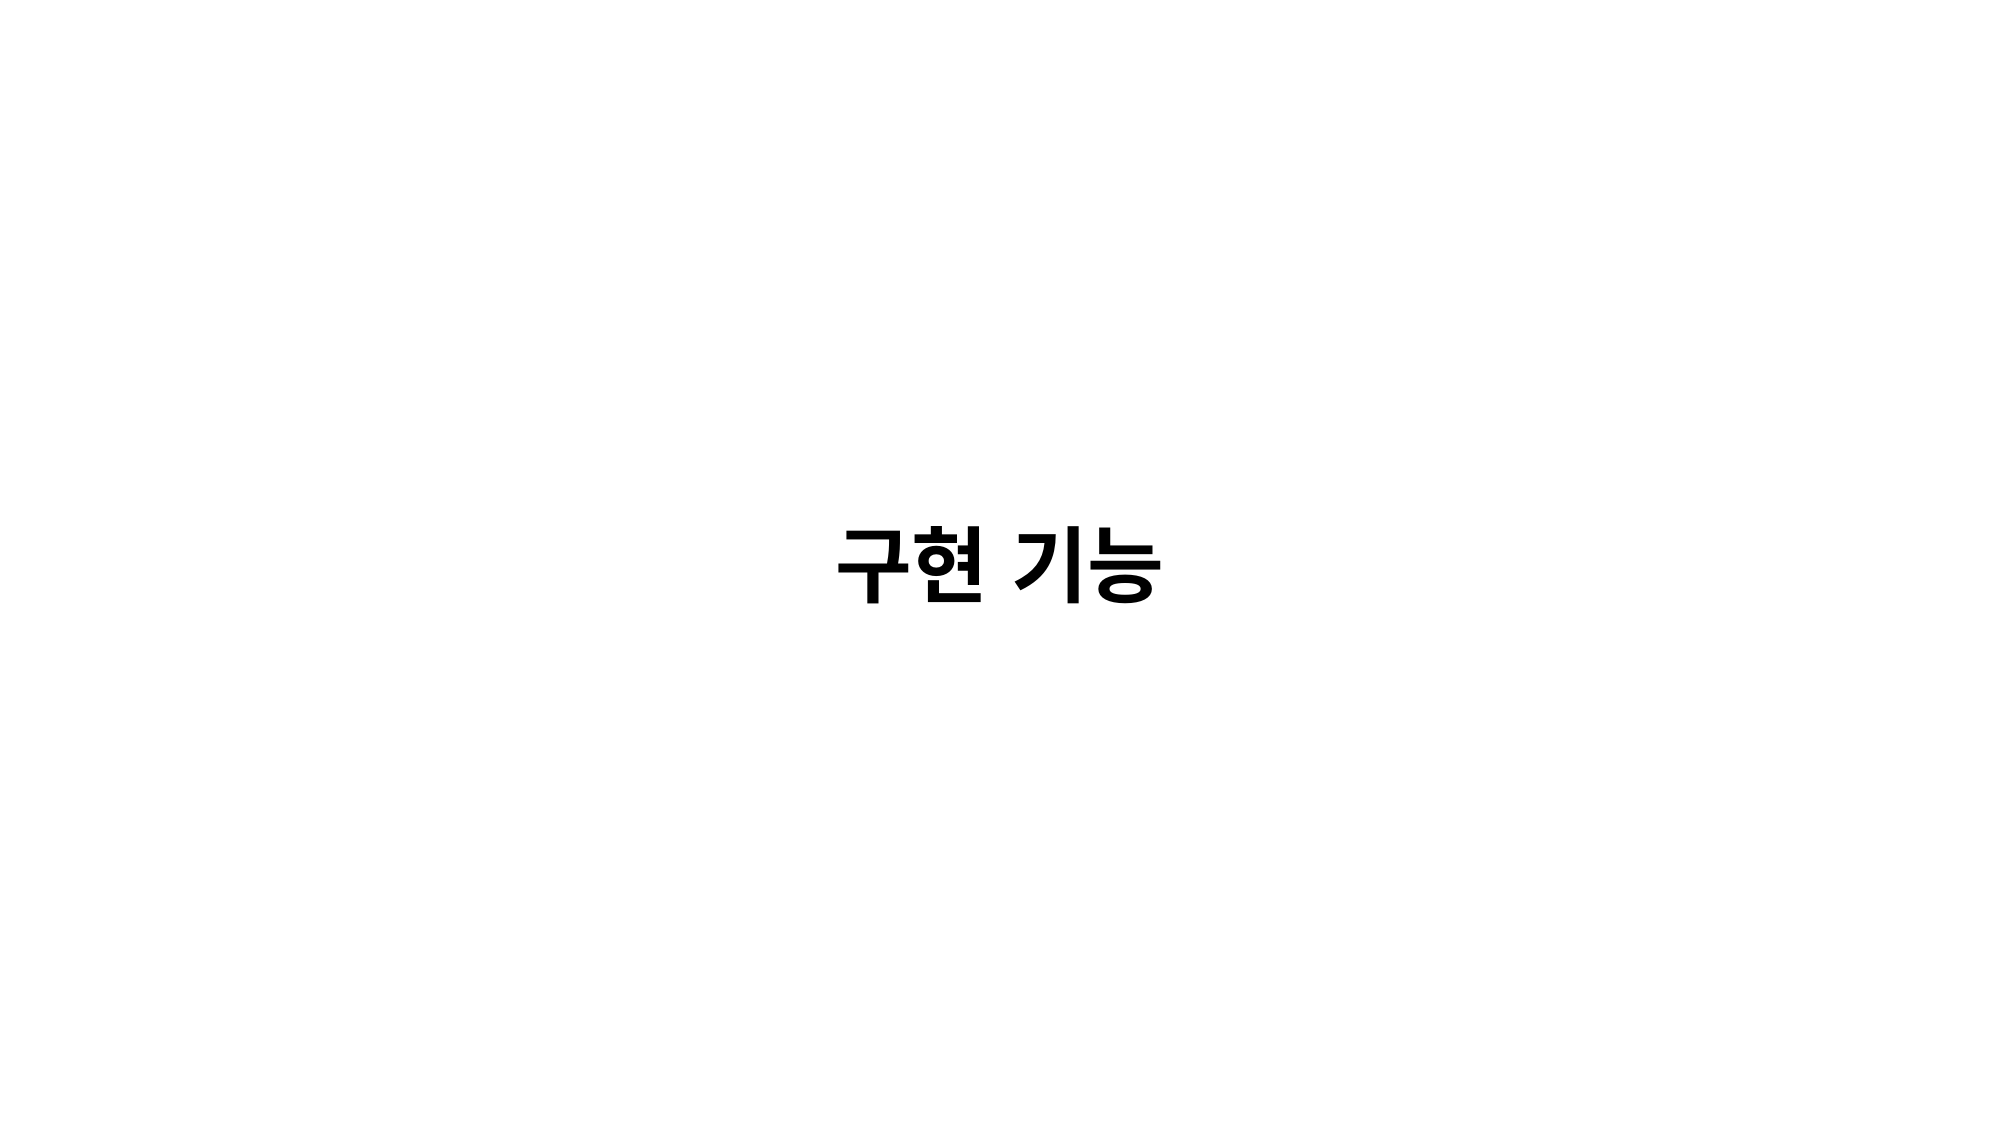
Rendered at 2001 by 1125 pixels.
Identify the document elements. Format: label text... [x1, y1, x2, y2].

text_box 구현 기능 [588, 505, 1412, 621]
